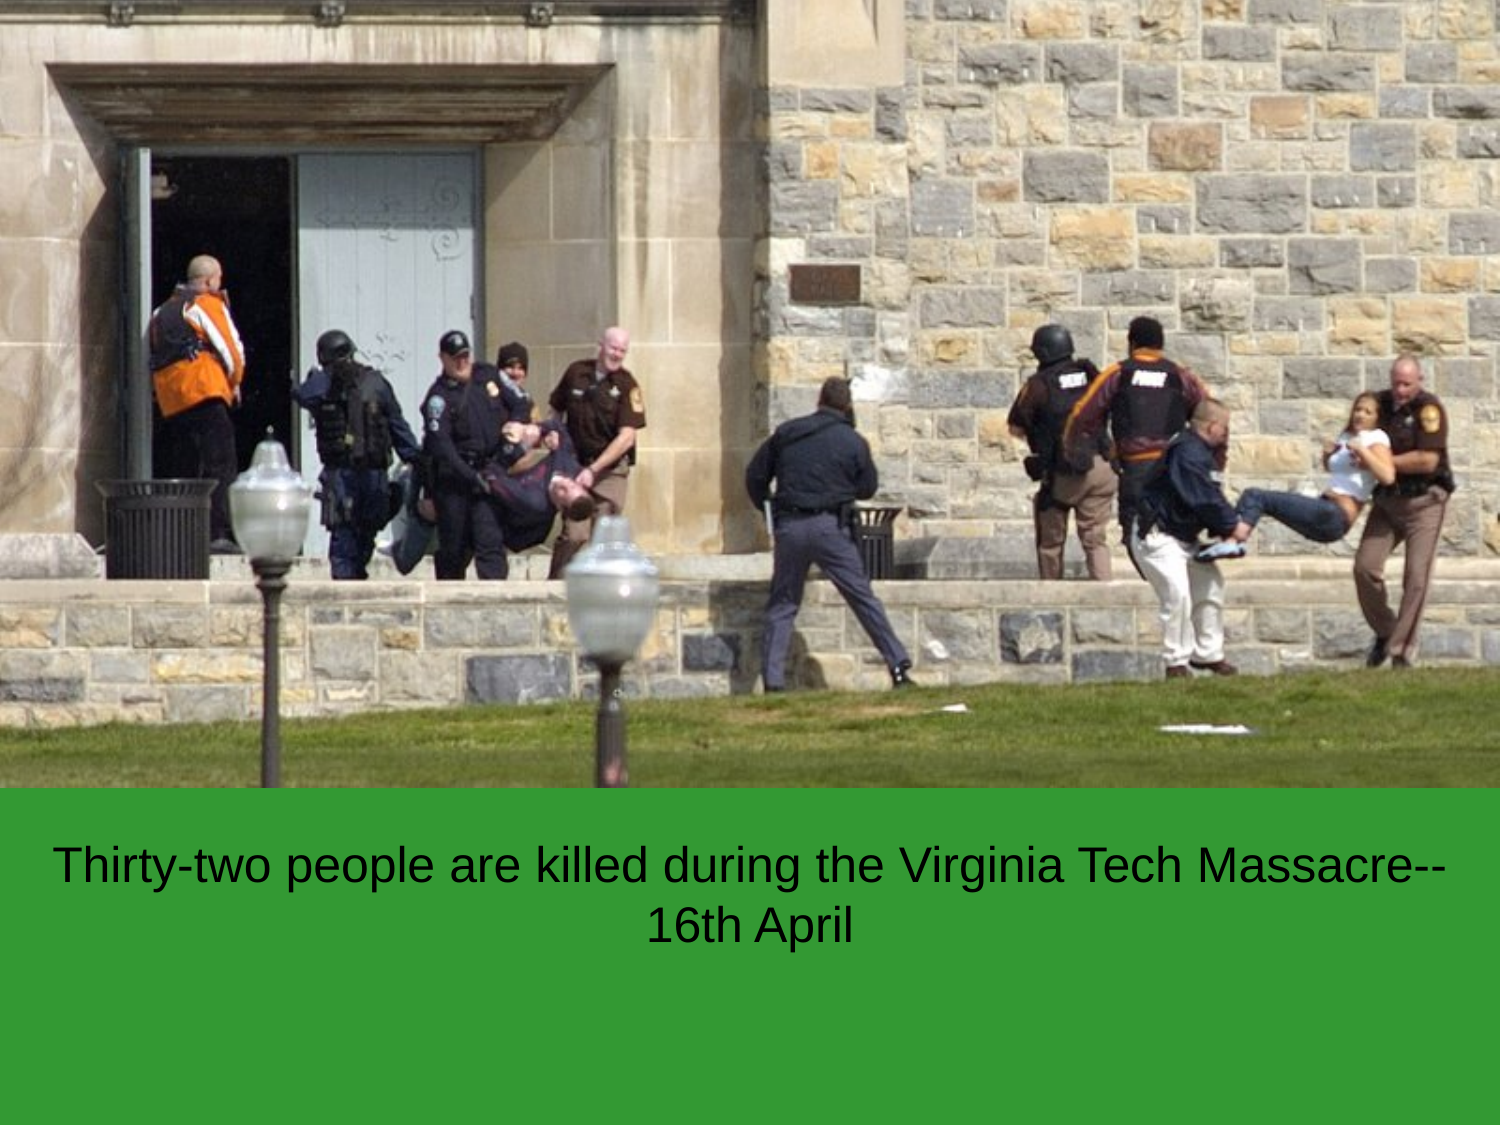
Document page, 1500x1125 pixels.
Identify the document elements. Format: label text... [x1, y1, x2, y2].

picture [0, 0, 1500, 788]
text_box Thirty-two people are killed during the Virginia Tech Massacre--16th April [0, 824, 1500, 960]
